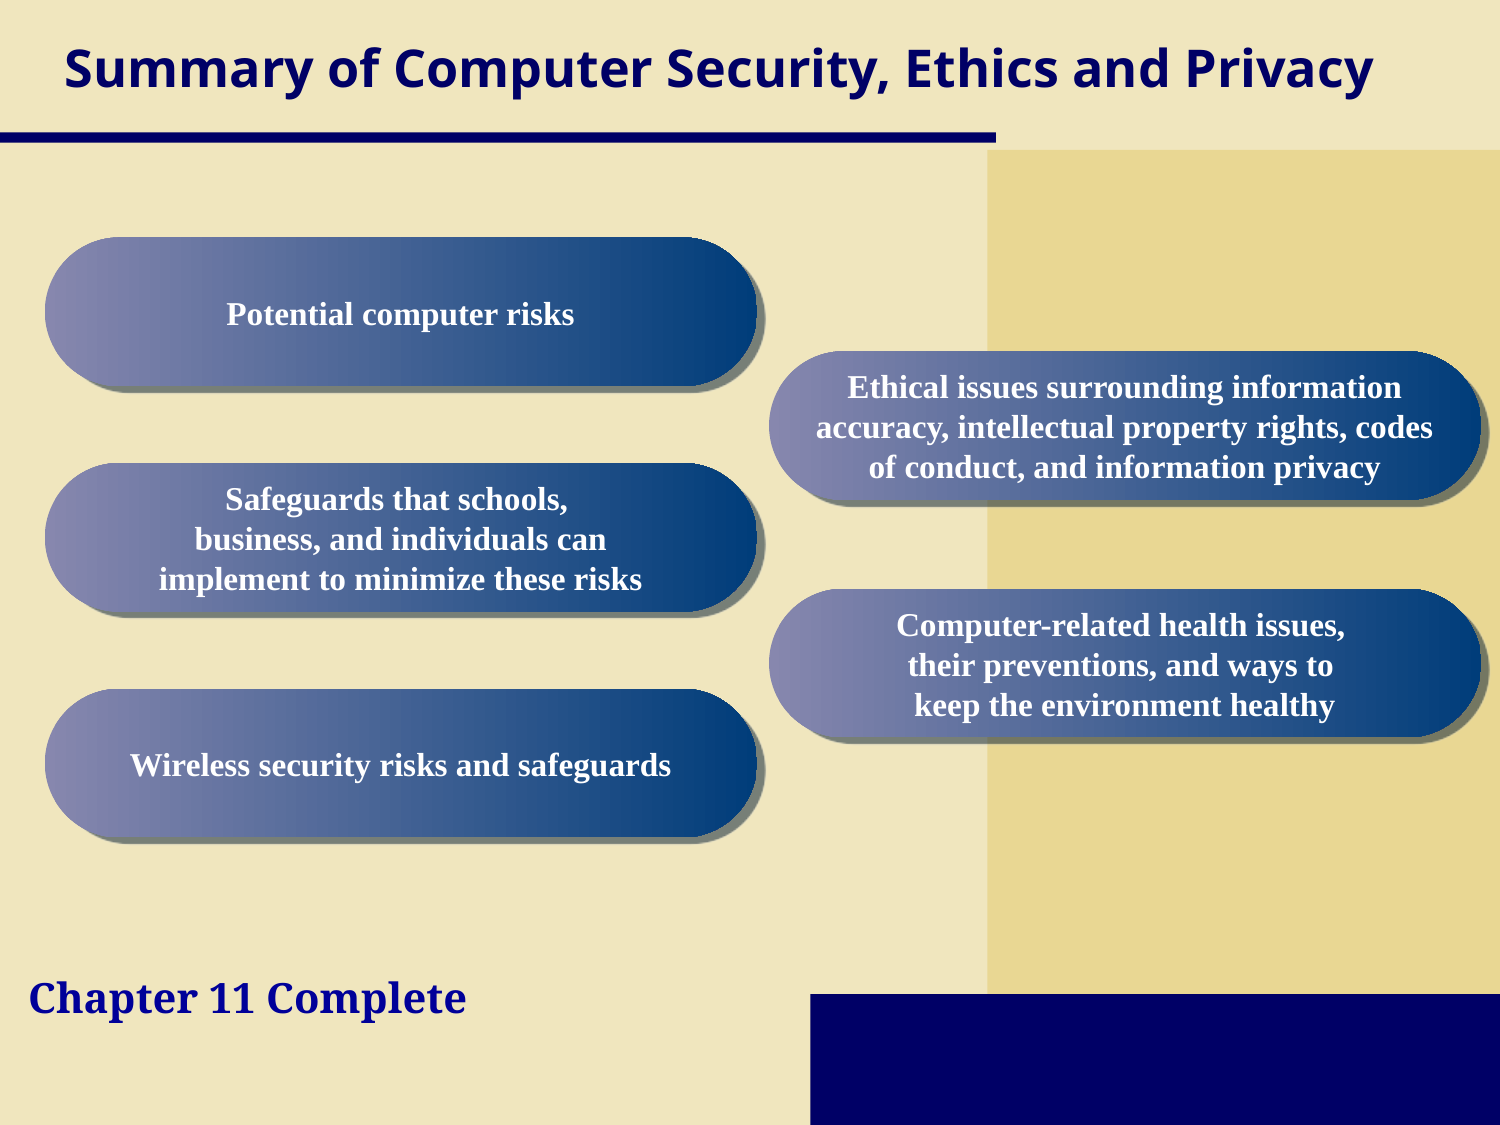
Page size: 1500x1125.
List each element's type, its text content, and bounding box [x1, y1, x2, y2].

title Summary of Computer Security, Ethics and Privacy [49, 0, 1463, 133]
text_box Wireless security risks and safeguards [44, 688, 758, 838]
text_box Computer-related health issues, their preventions, and ways to keep the environment healthy [769, 588, 1482, 738]
text_box Chapter 11 Complete [13, 964, 483, 1029]
text_box Ethical issues surrounding information accuracy, intellectual property rights, codes of conduct, and information privacy [769, 351, 1482, 500]
text_box Safeguards that schools, business, and individuals can implement to minimize these risks [44, 462, 758, 612]
text_box Potential computer risks [44, 237, 758, 387]
